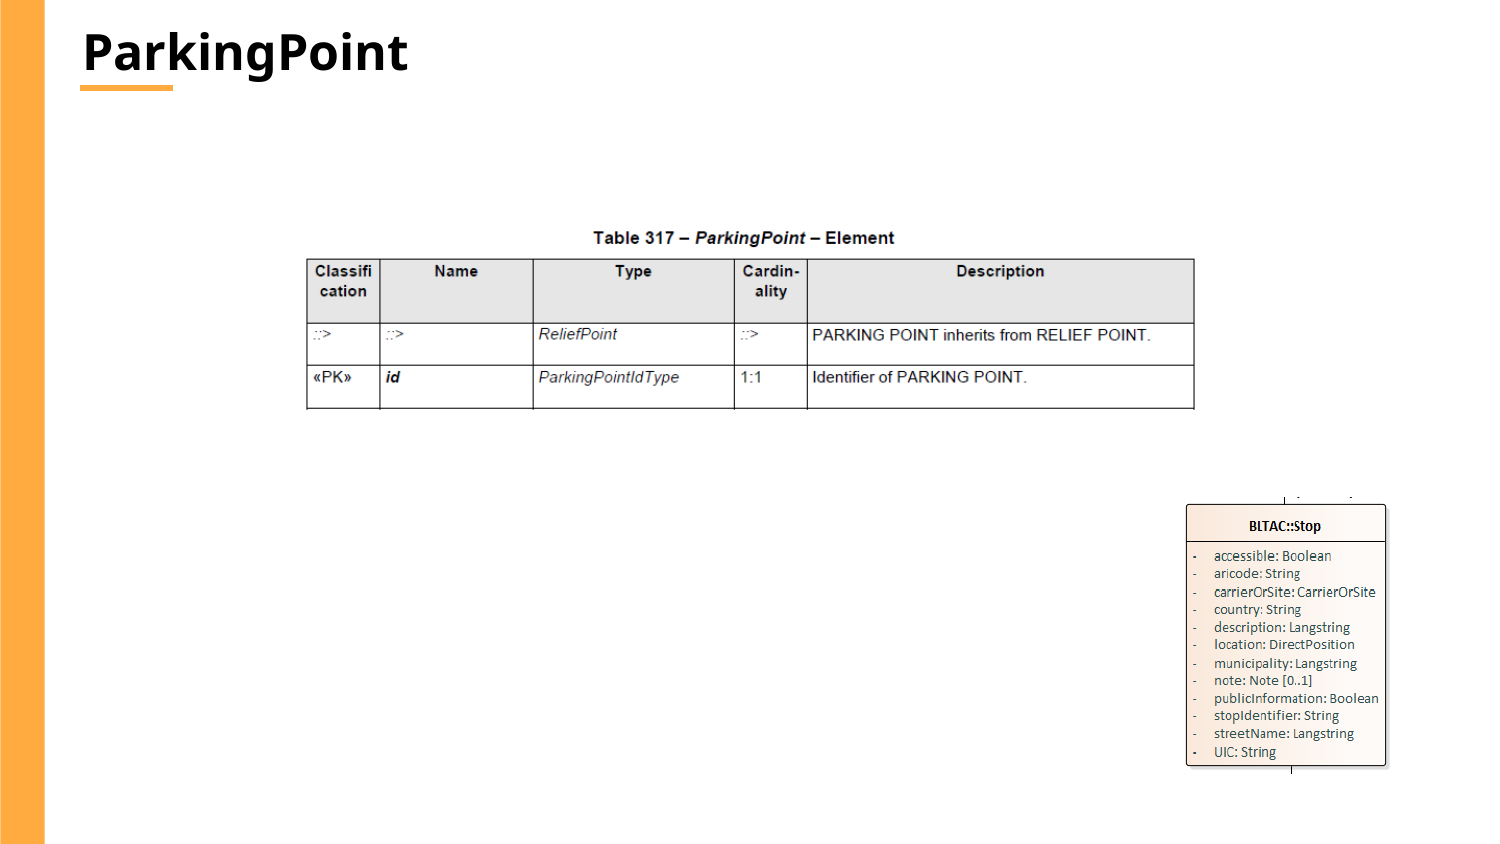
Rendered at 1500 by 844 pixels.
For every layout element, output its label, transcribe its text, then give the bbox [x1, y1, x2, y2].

picture [294, 224, 1205, 413]
text_box [0, 0, 45, 844]
text_box ParkingPoint [67, 5, 1231, 78]
picture [1171, 496, 1395, 774]
